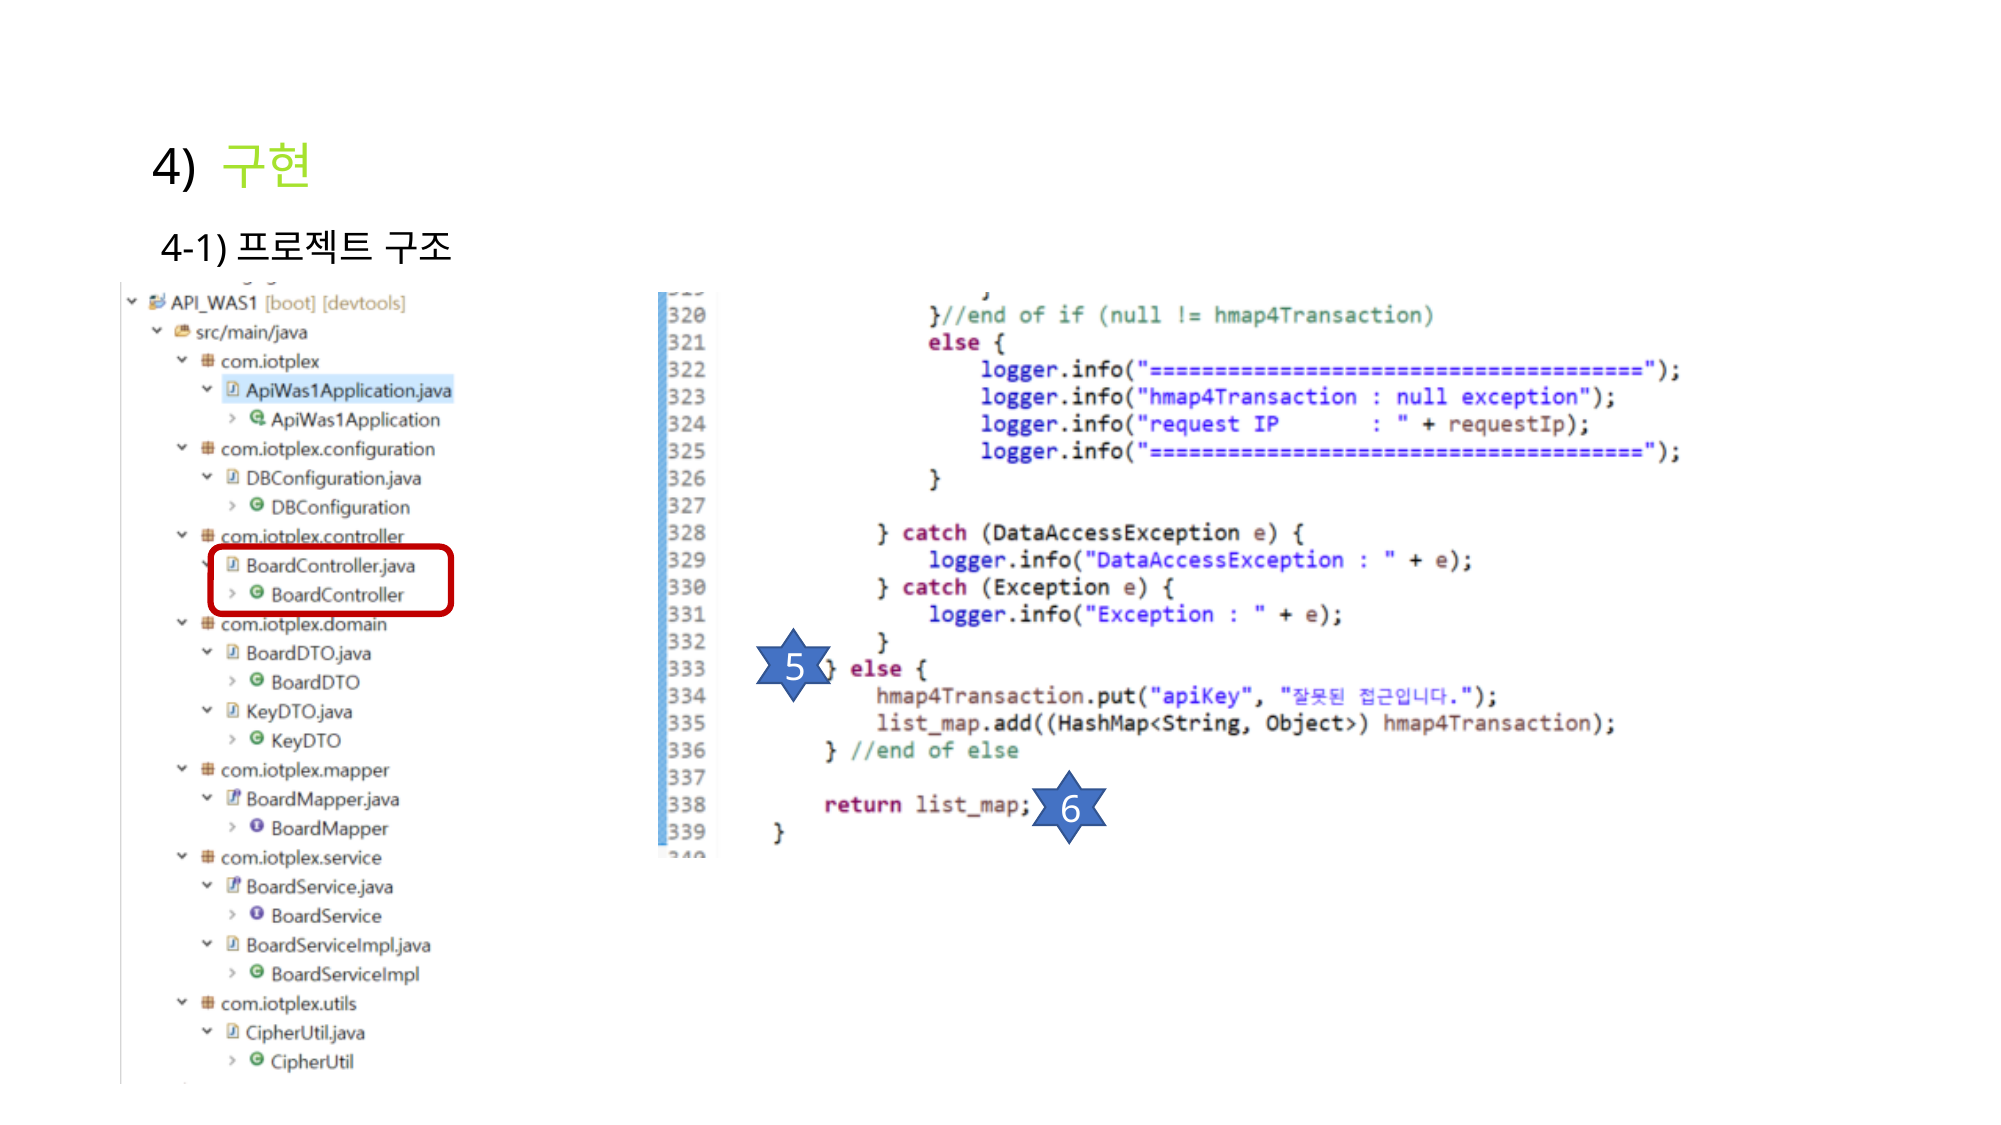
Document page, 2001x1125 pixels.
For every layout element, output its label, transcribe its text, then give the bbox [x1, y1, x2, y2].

text_box 4-1)프로젝트 구조 [145, 216, 469, 277]
title 4) 구현 [137, 59, 1863, 278]
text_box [120, 282, 543, 1084]
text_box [658, 292, 1711, 858]
